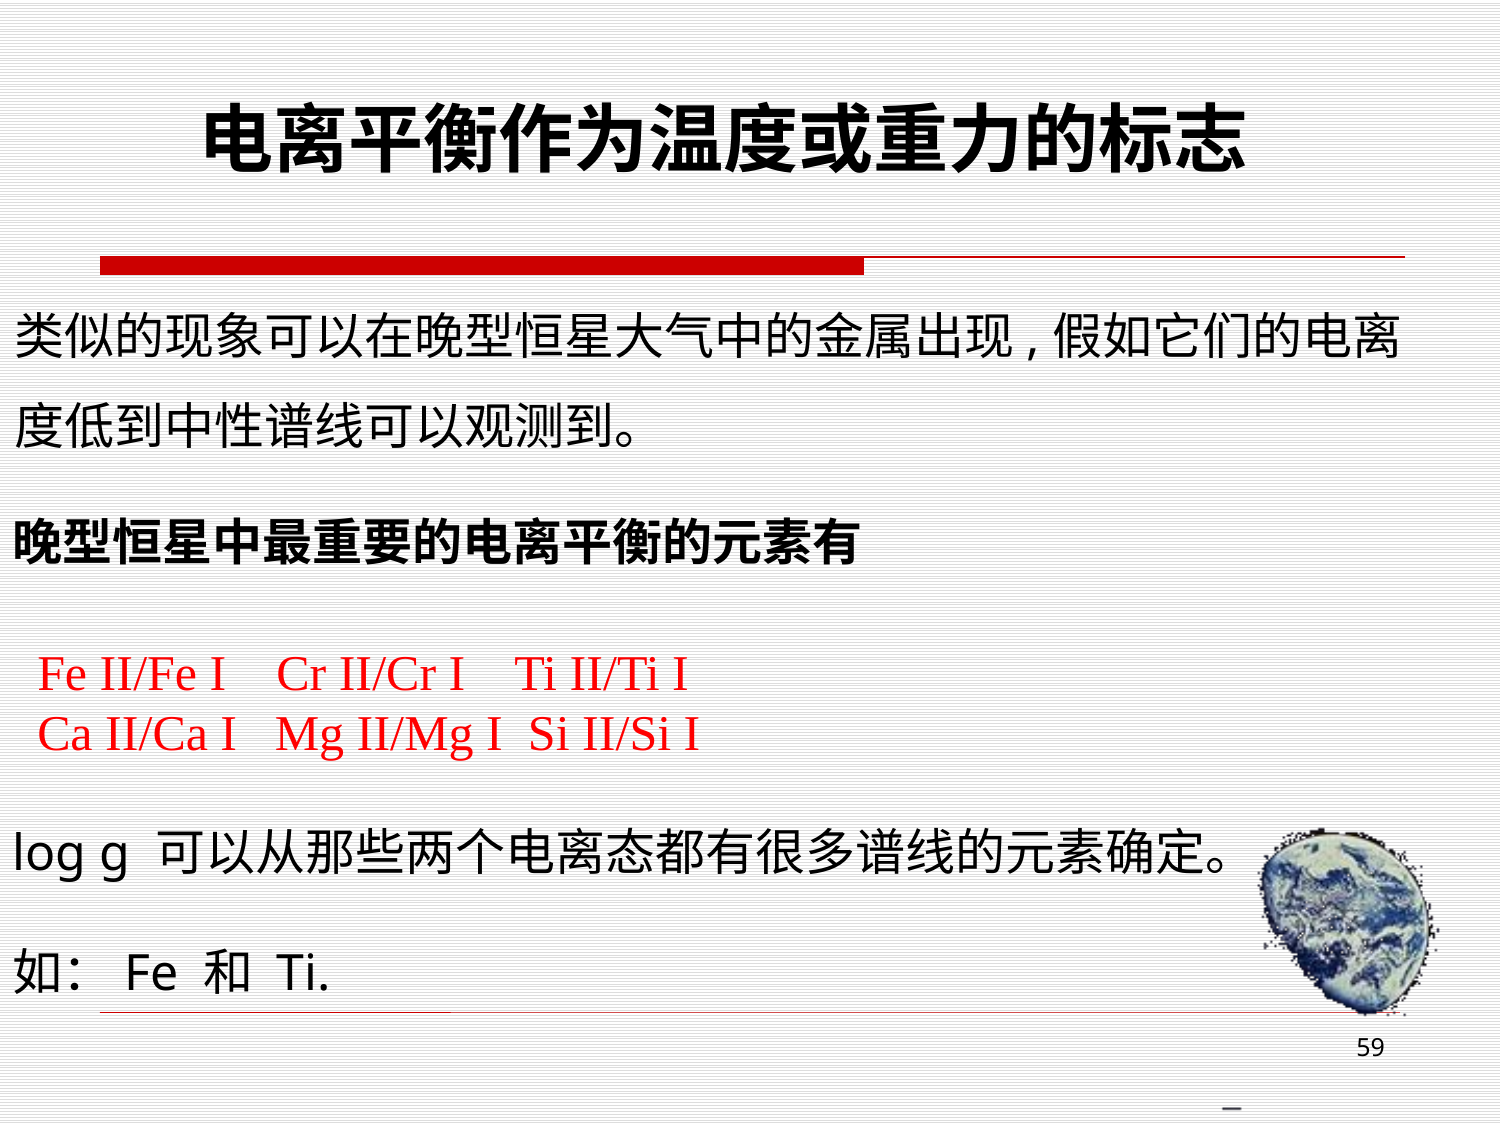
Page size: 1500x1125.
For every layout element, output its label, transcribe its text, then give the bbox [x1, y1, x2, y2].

text_box 类似的现象可以在晚型恒星大气中的金属出现,假如它们的电离度低到中性谱线可以观测到。 [0, 267, 1447, 462]
slide_number 59 [1074, 1024, 1401, 1103]
text_box 晚型恒星中最重要的电离平衡的元素有 Fe II/Fe I Cr II/Cr I Ti II/Ti I Ca II/Ca I Mg II/Mg I Si II/Si I log g 可以从那些两个电离态都有很多谱线的元素确定。 如：Fe 和 Ti. [0, 503, 1498, 1009]
text_box 电离平衡作为温度或重力的标志 [183, 84, 1264, 189]
picture [1037, 687, 1500, 1125]
